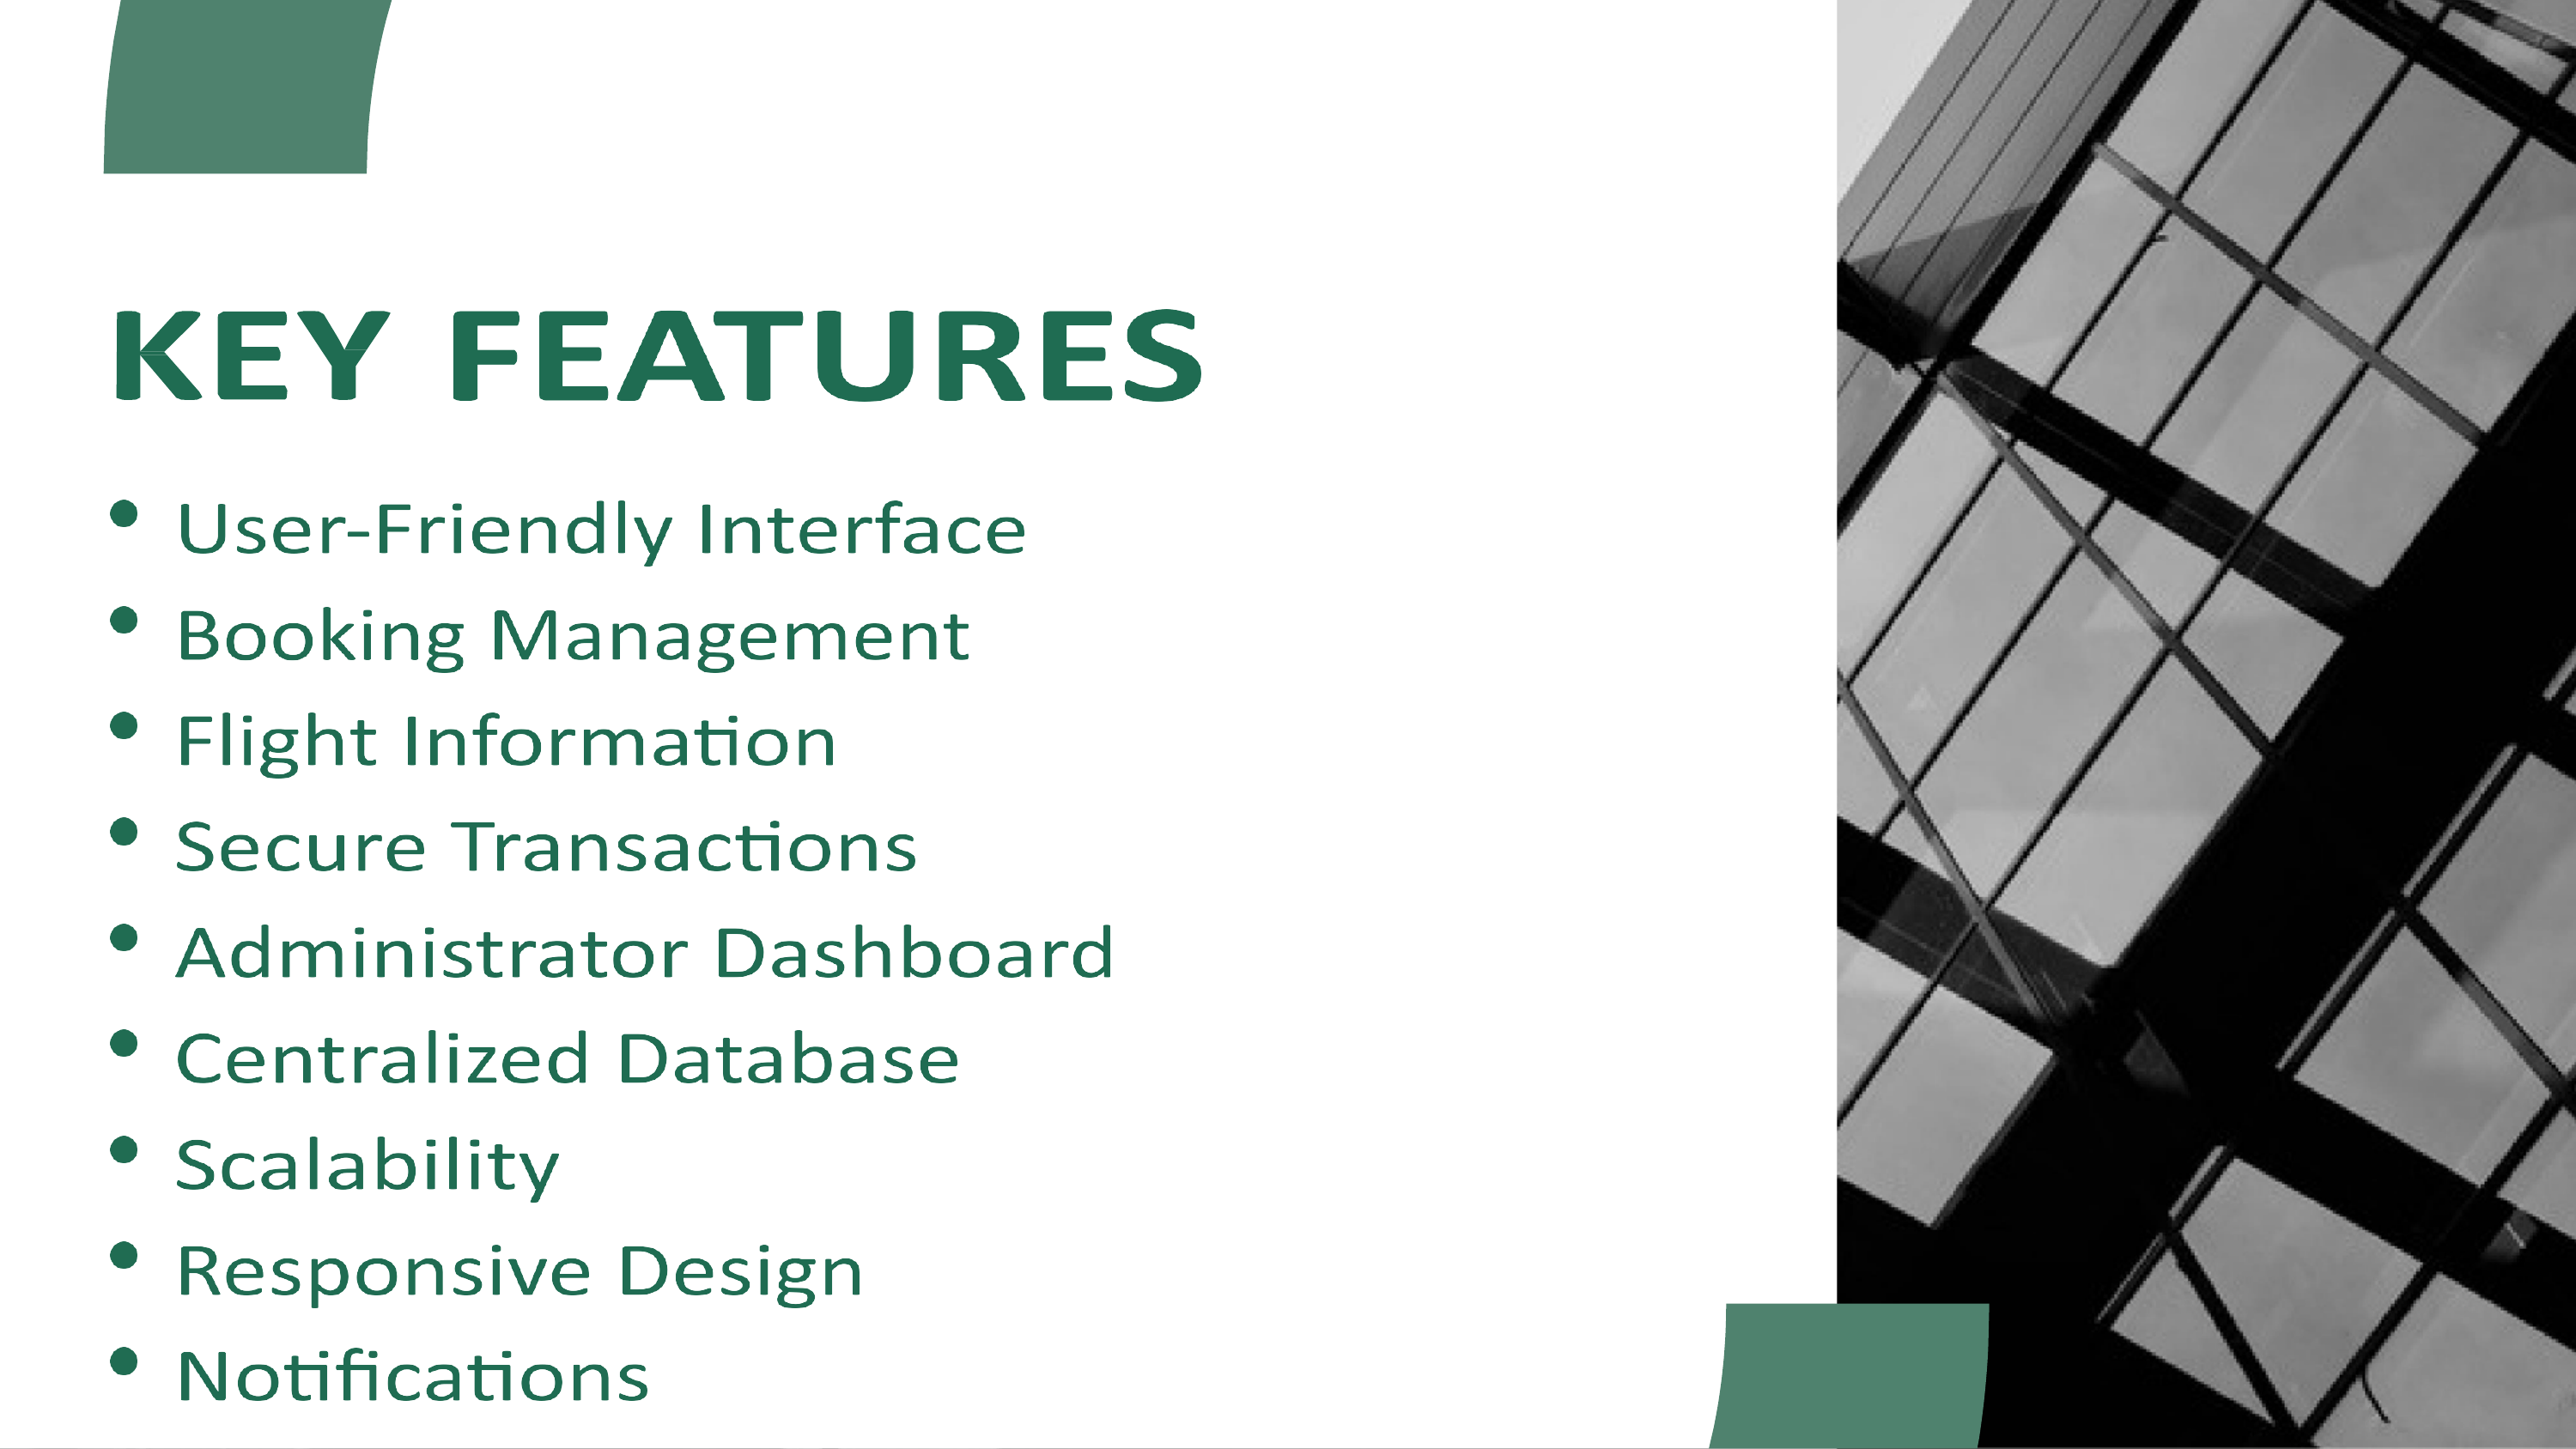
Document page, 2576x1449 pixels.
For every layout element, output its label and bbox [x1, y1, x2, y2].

text_box [0, 0, 2576, 1449]
